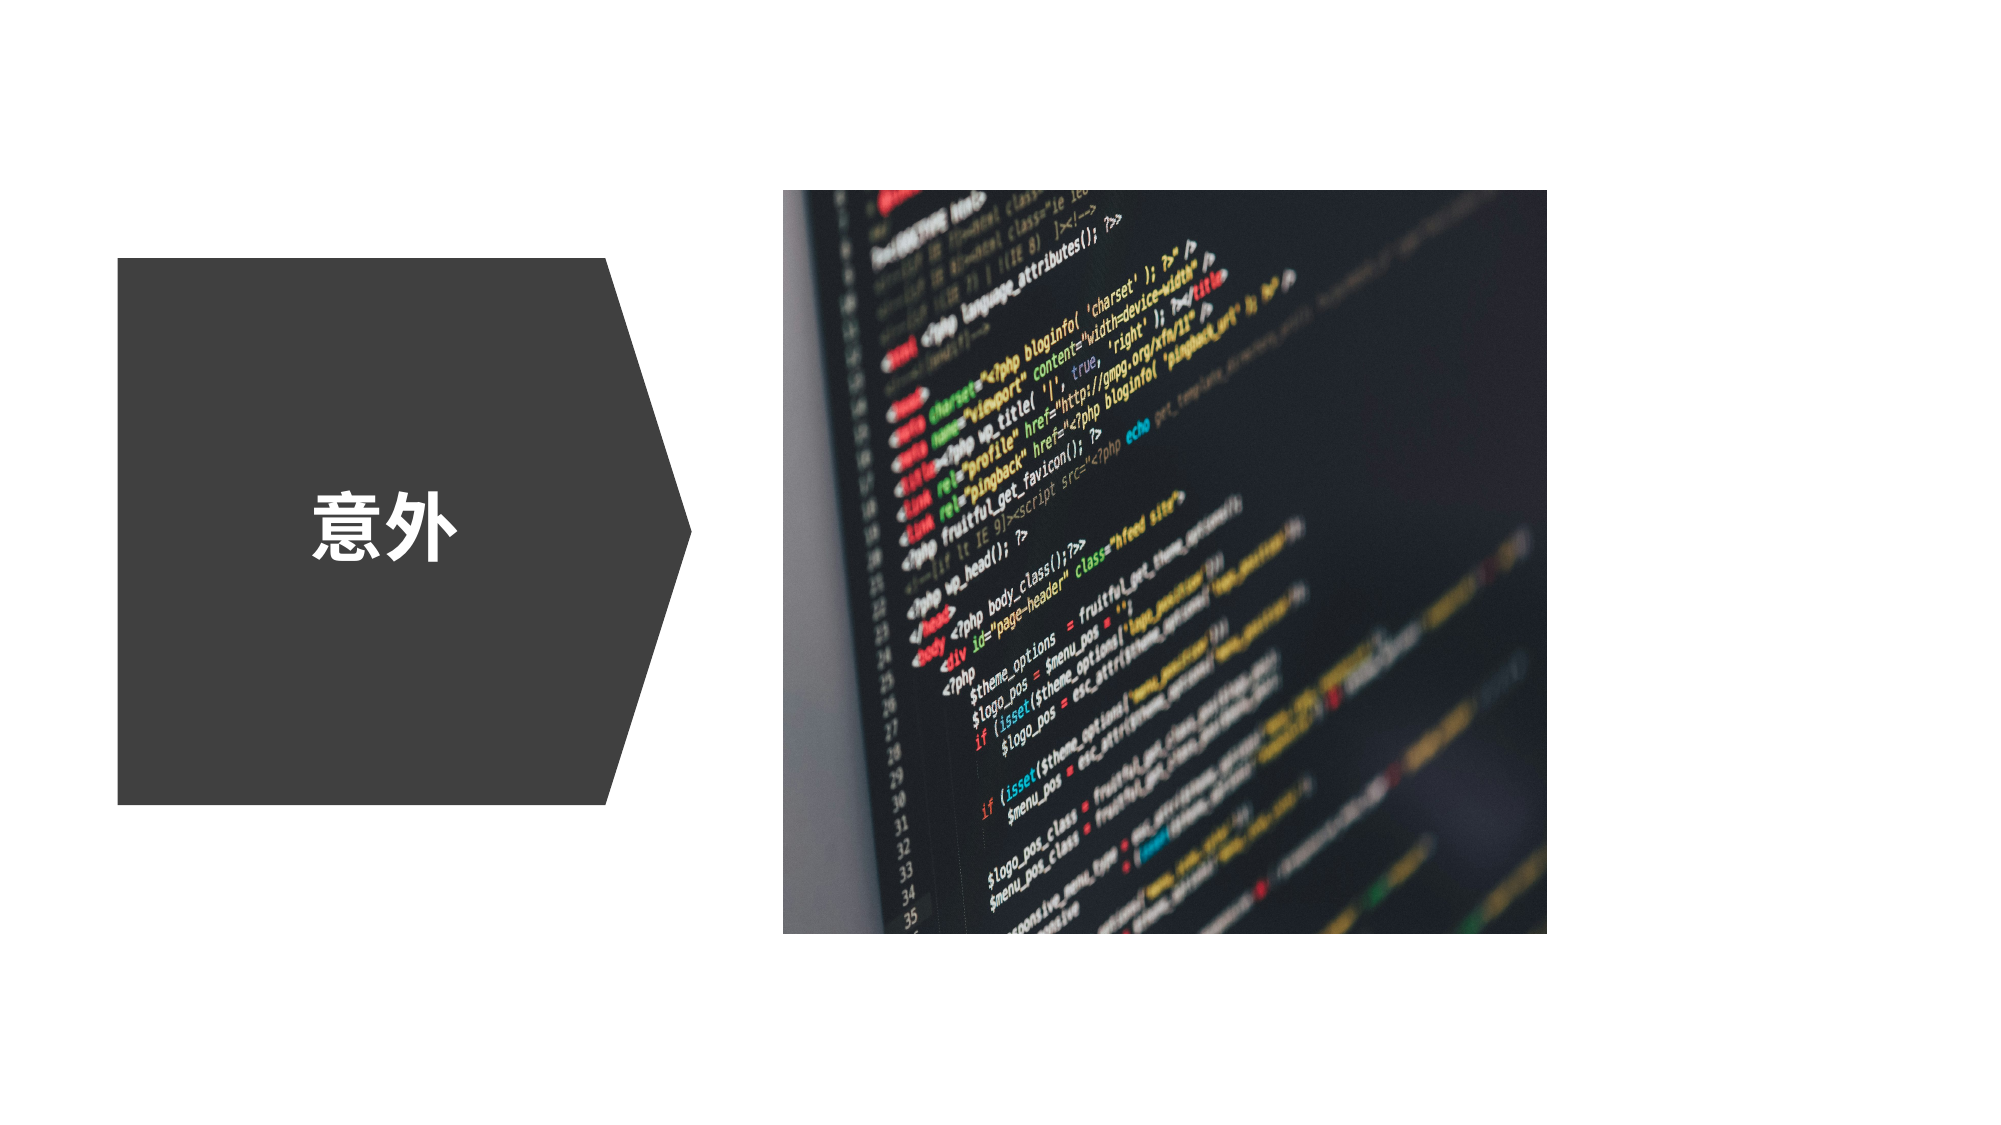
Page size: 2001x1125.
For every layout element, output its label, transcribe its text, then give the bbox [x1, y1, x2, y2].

text_box [116, 256, 694, 807]
title 意外 [168, 322, 601, 741]
picture [783, 190, 1548, 935]
